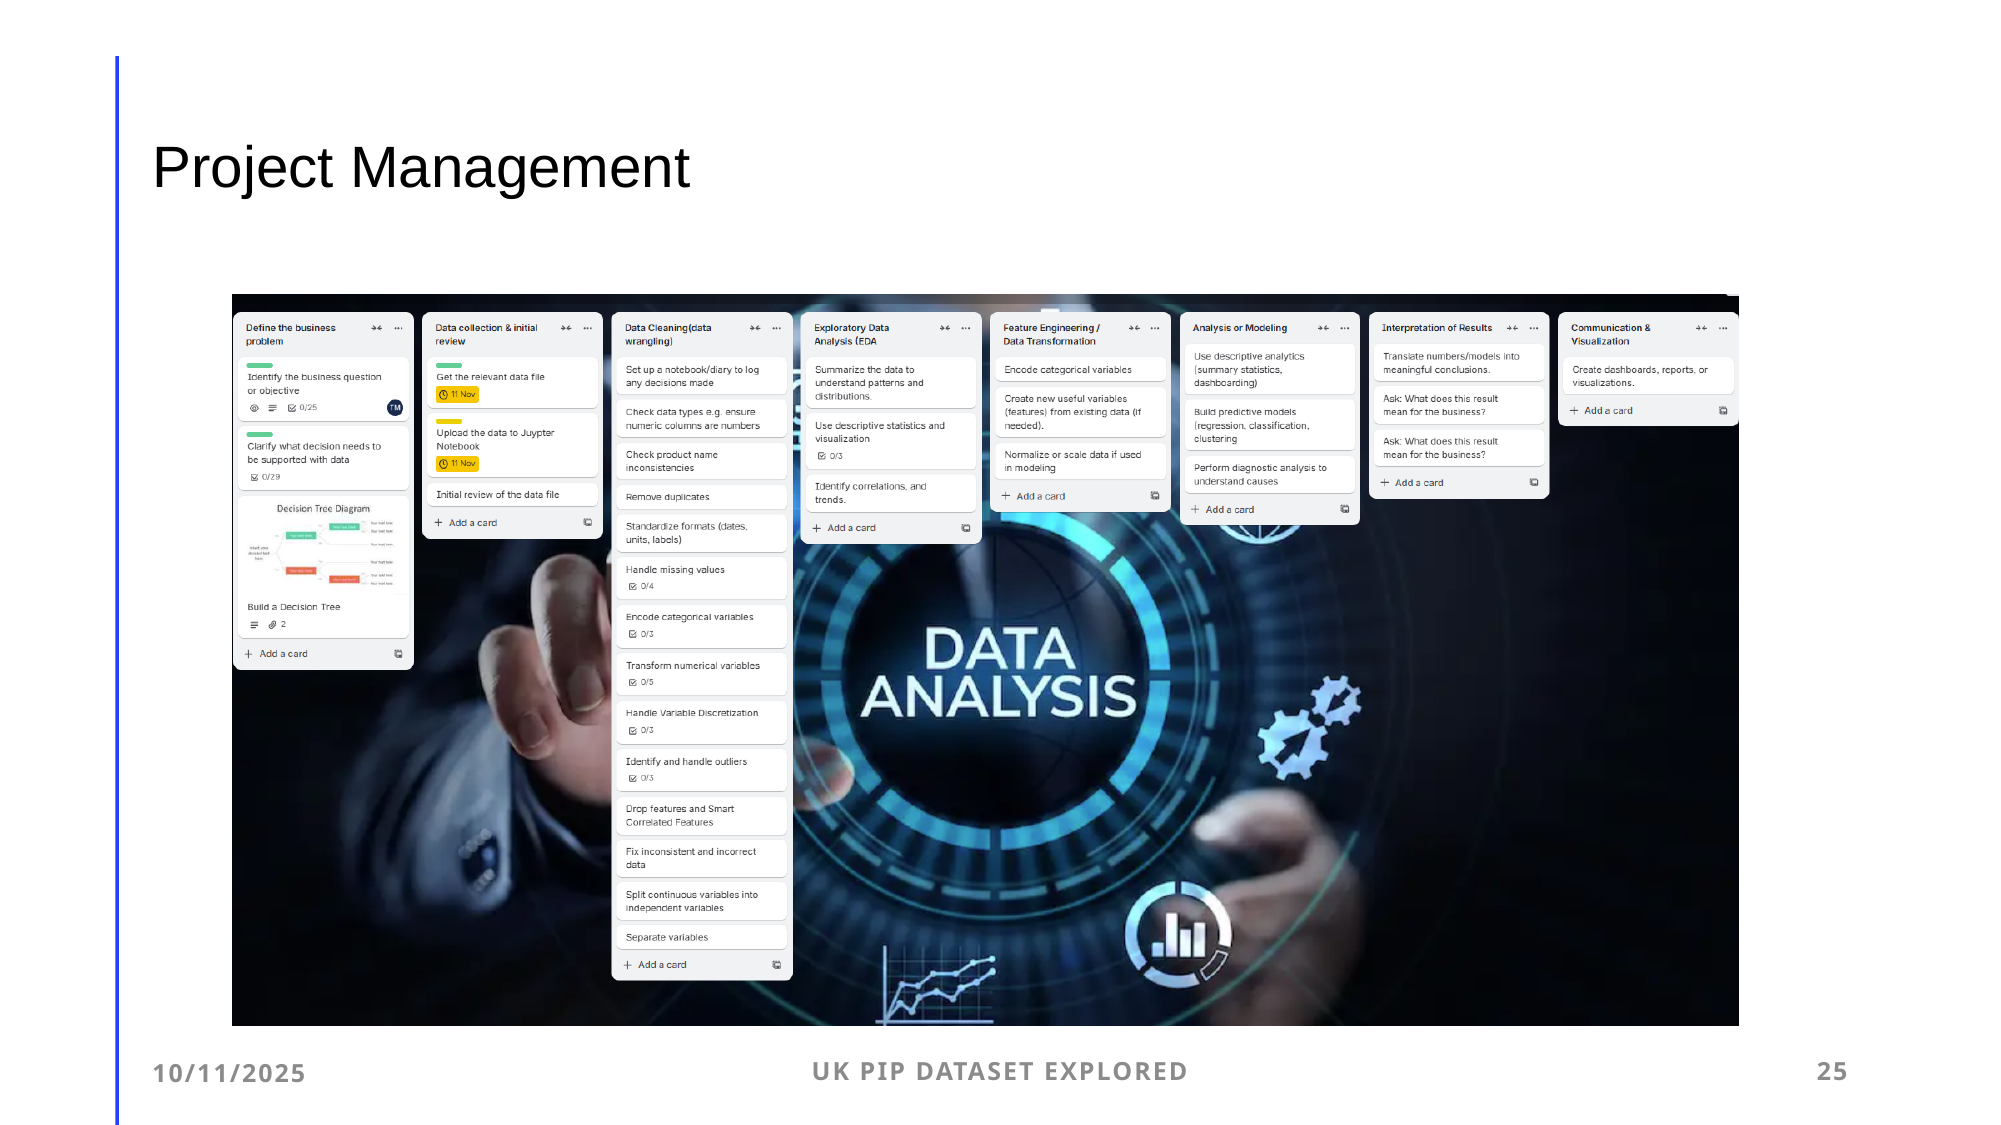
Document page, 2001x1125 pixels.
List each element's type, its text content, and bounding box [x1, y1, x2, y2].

picture [232, 294, 1739, 1026]
title Project Management [137, 59, 1863, 278]
footer UK PIP Dataset Explored [662, 1042, 1338, 1103]
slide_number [137, 1042, 588, 1103]
slide_number 25 [1412, 1042, 1863, 1103]
